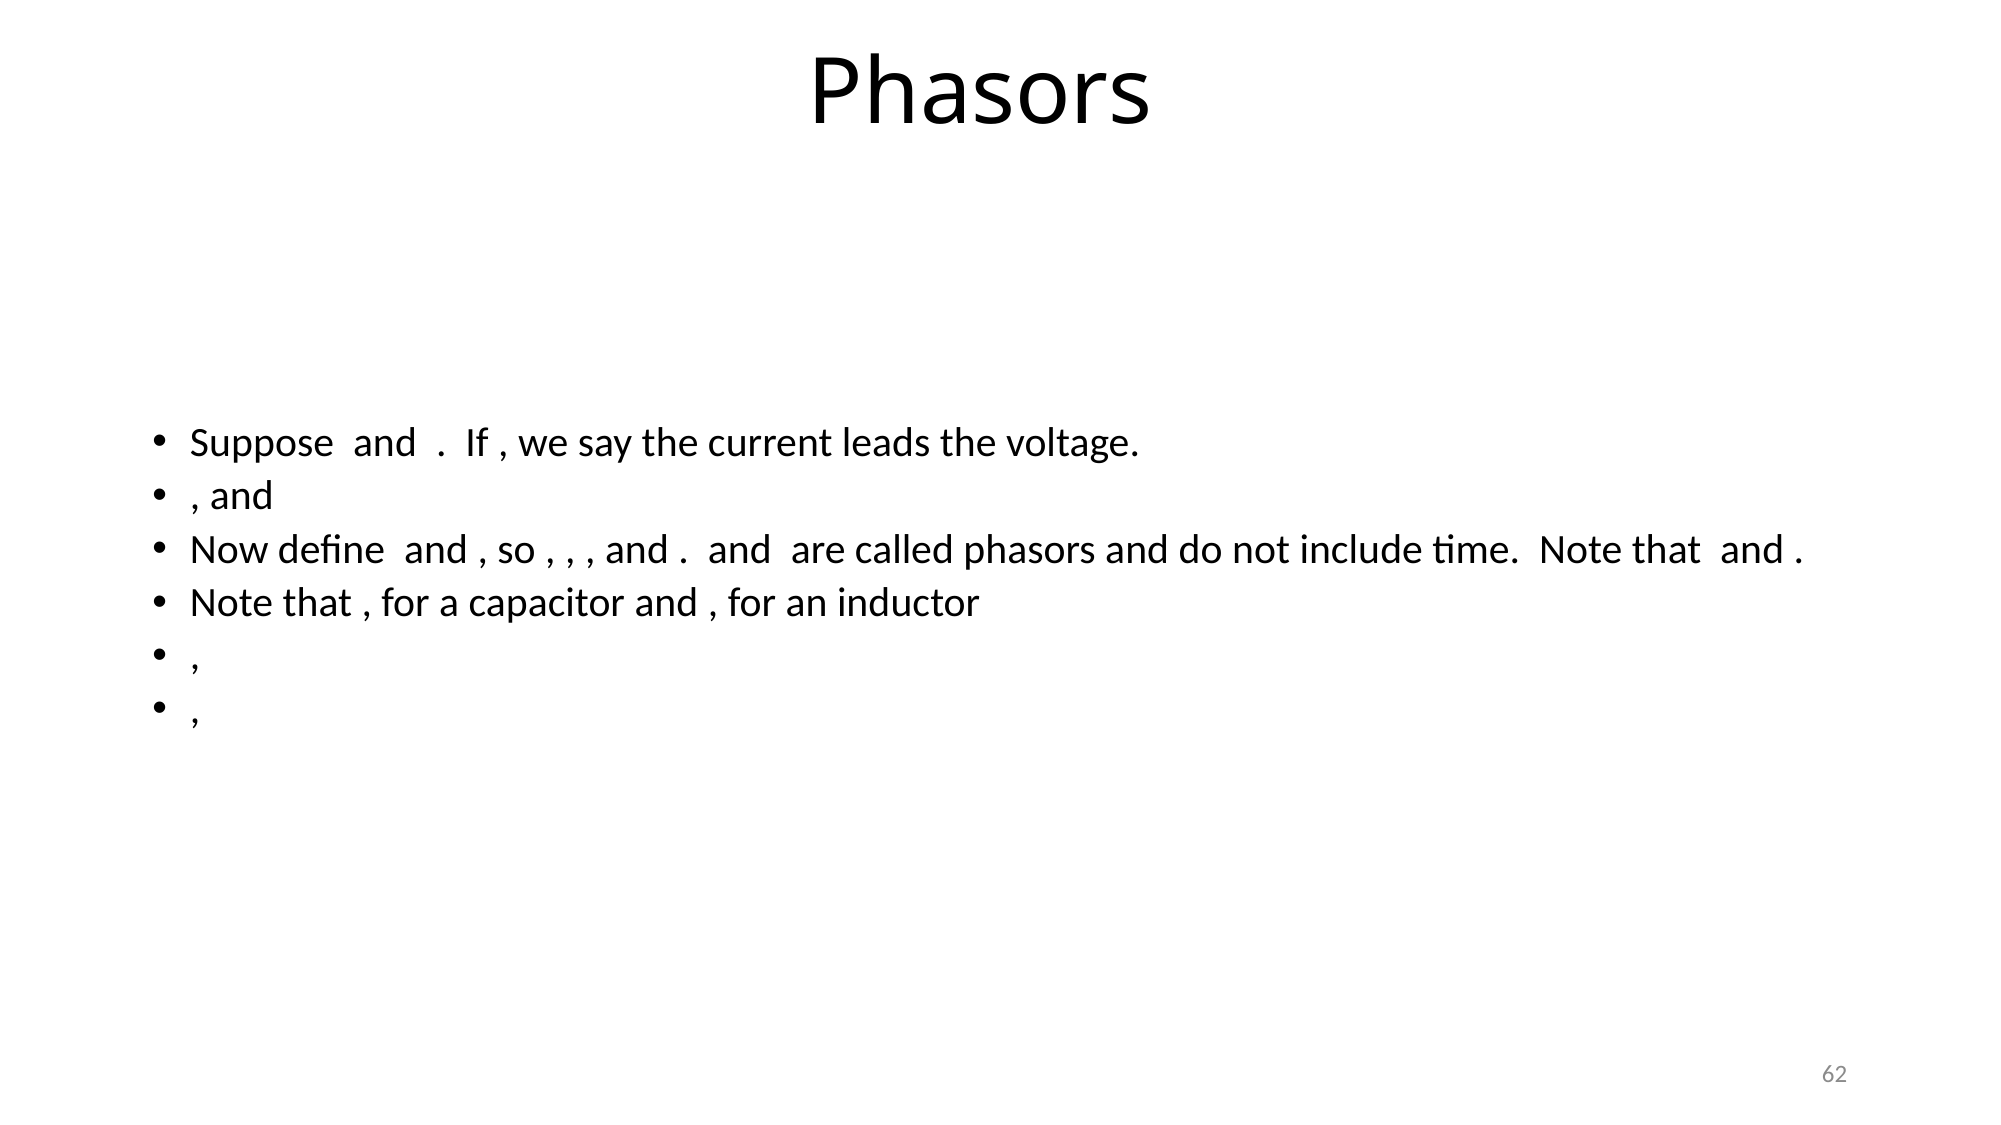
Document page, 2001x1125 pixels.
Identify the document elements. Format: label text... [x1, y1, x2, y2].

slide_number 62 [1412, 1042, 1863, 1103]
title Phasors [117, 22, 1843, 165]
